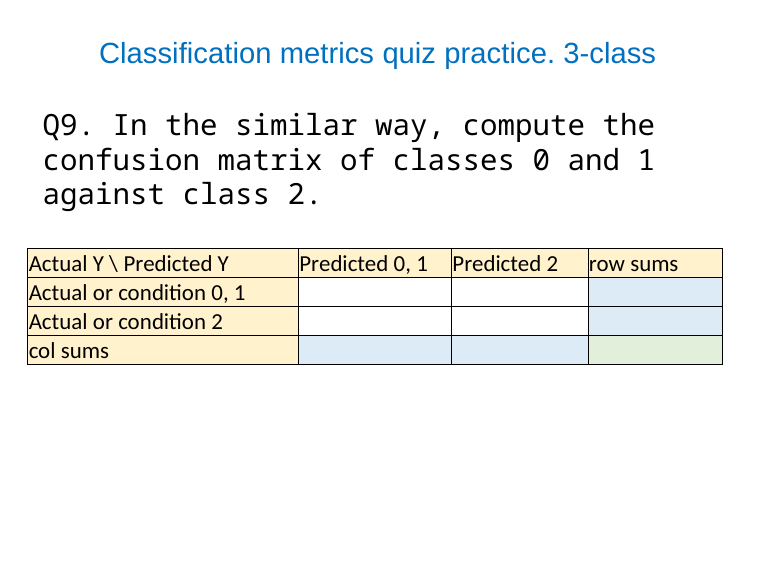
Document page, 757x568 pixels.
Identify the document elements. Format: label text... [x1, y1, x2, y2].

table_header row sums [589, 249, 722, 277]
table_cell Actual or condition 0, 1 [28, 278, 298, 306]
table_cell [589, 336, 722, 364]
table_cell [452, 278, 588, 306]
table_cell [589, 278, 722, 306]
table_header Predicted 0, 1 [299, 249, 451, 277]
table_cell [299, 307, 451, 335]
table_cell [452, 336, 588, 364]
table_cell [299, 336, 451, 364]
table_header Actual Y \ Predicted Y [28, 249, 298, 277]
table_cell [589, 307, 722, 335]
table_cell col sums [28, 336, 298, 364]
table_cell [299, 278, 451, 306]
table_header Predicted 2 [452, 249, 588, 277]
table_cell [452, 307, 588, 335]
table_cell Actual or condition 2 [28, 307, 298, 335]
text_box Q9. In the similar way, compute the confusion matrix of classes 0 and 1 against class 2. [27, 98, 734, 219]
title Classification metrics quiz practice. 3-class [0, 34, 757, 70]
